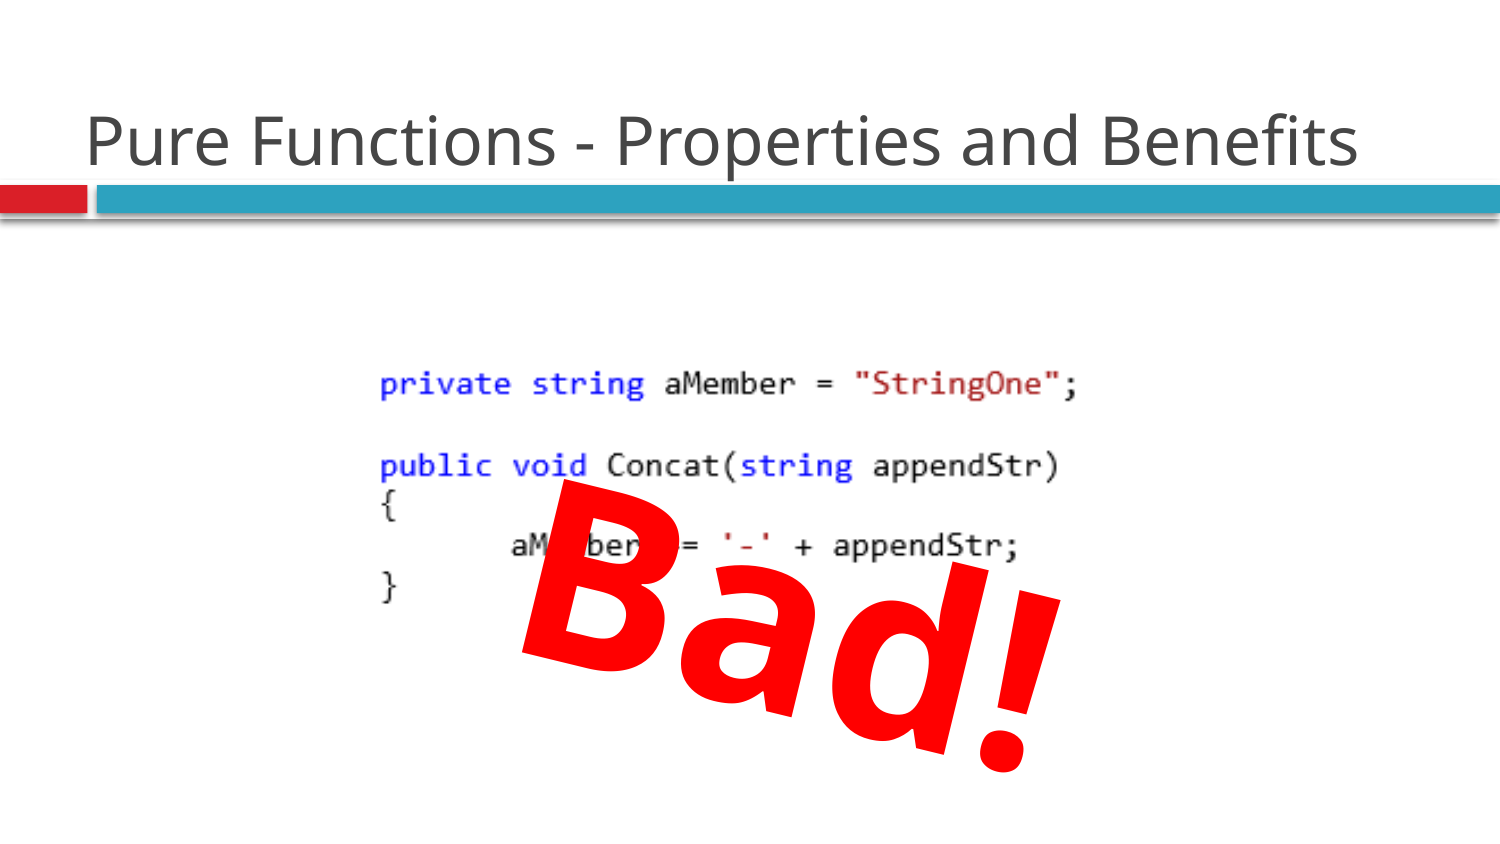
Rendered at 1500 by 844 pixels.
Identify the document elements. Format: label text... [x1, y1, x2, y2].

picture [362, 340, 1126, 645]
title Pure Functions - Properties and Benefits [0, 21, 1500, 187]
text_box Bad! [225, 333, 1355, 844]
